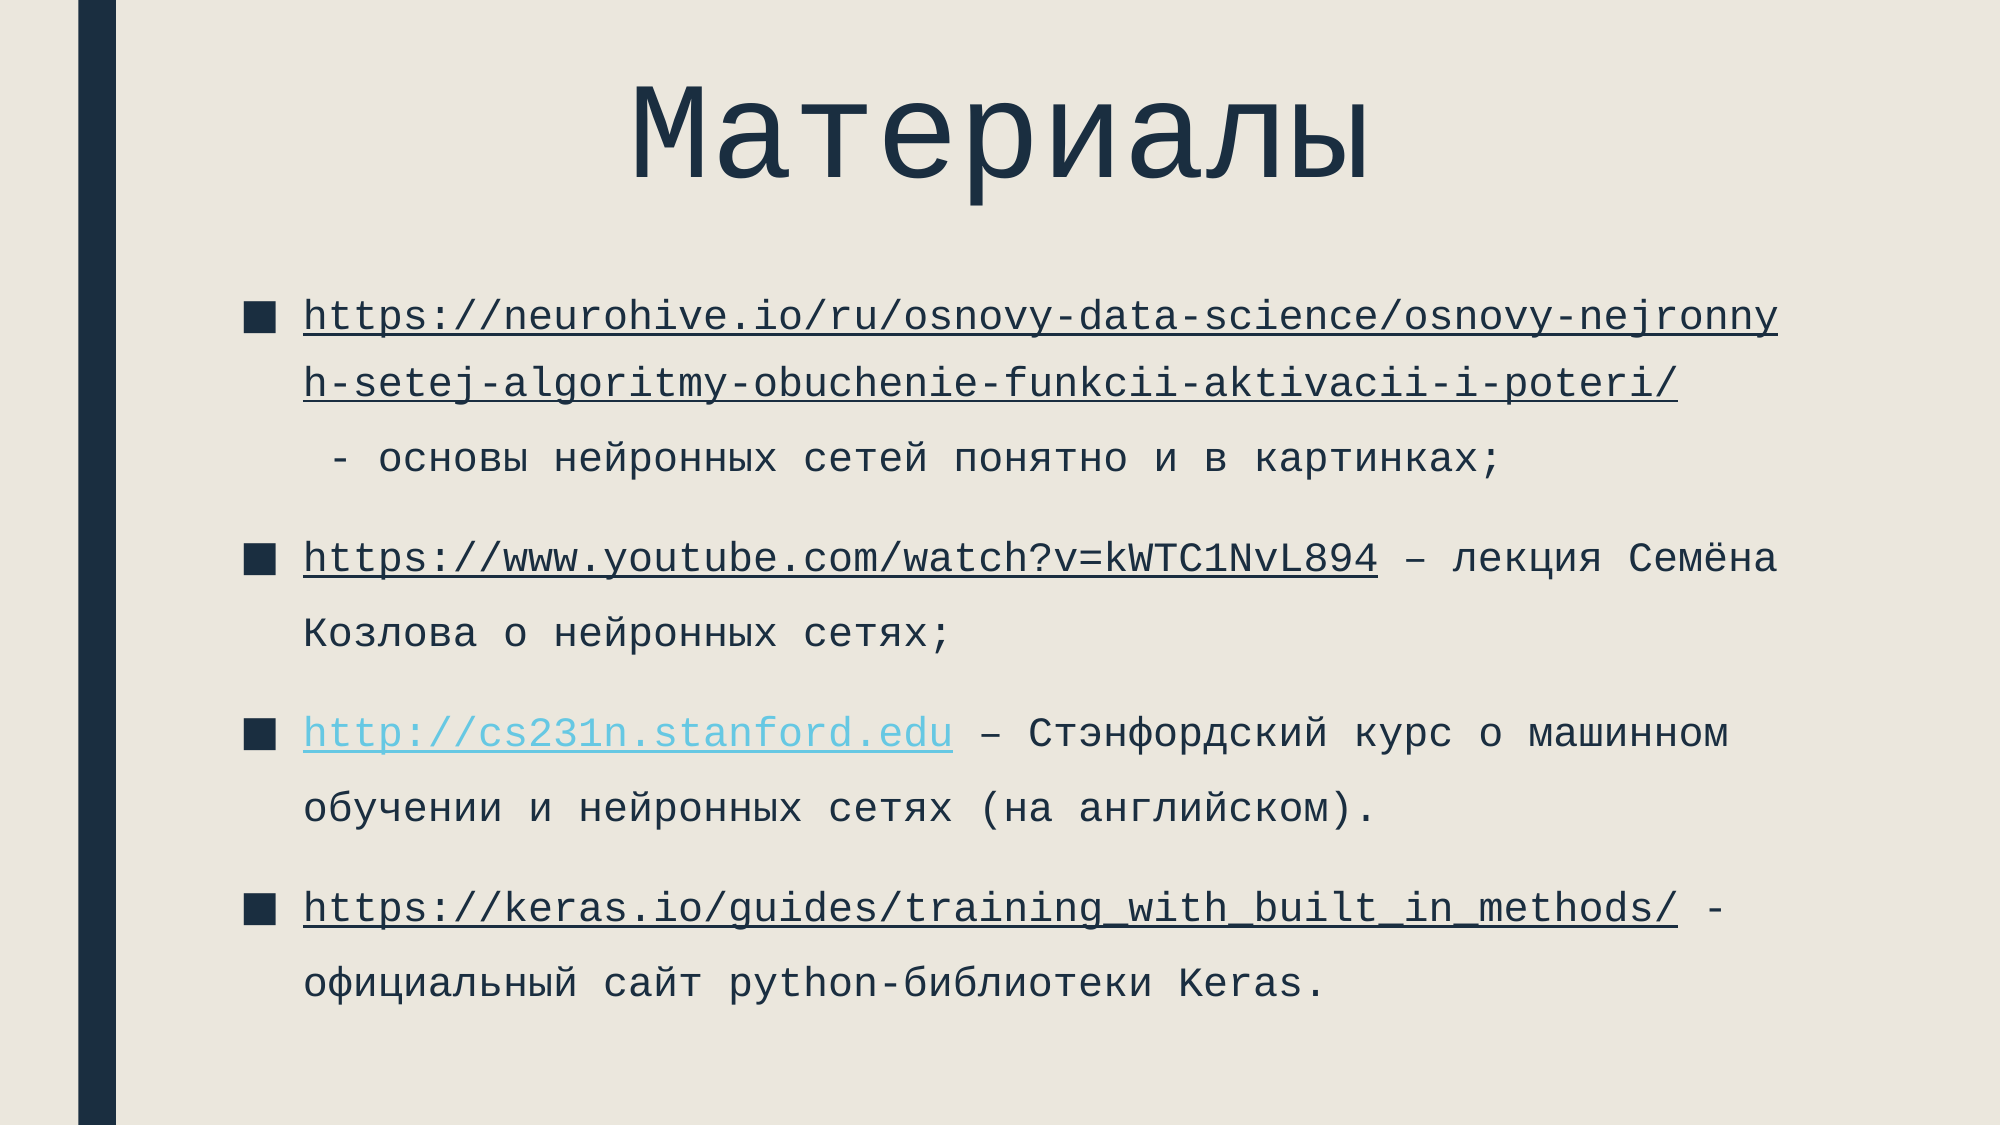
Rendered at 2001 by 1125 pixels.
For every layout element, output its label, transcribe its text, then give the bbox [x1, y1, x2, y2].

list https://neurohive.io/ru/osnovy-data-science/osnovy-nejronnyh-setej-algoritmy-obuchenie-funkcii-aktivacii-i-poteri/ - основы нейронных сетей понятно и в картинках; https://www.youtube.com/watch?v=kWTC1NvL894 – лекция Семёна Козлова о нейронных сетях; http://cs231n.stanford.edu – Стэнфордский курс о машинном обучении и нейронных сетях (на английском). https://keras.io/guides/training_with_built_in_methods/ - официальный сайт python-библиотеки Keras. [225, 255, 1800, 1050]
title Материалы [212, 11, 1788, 256]
